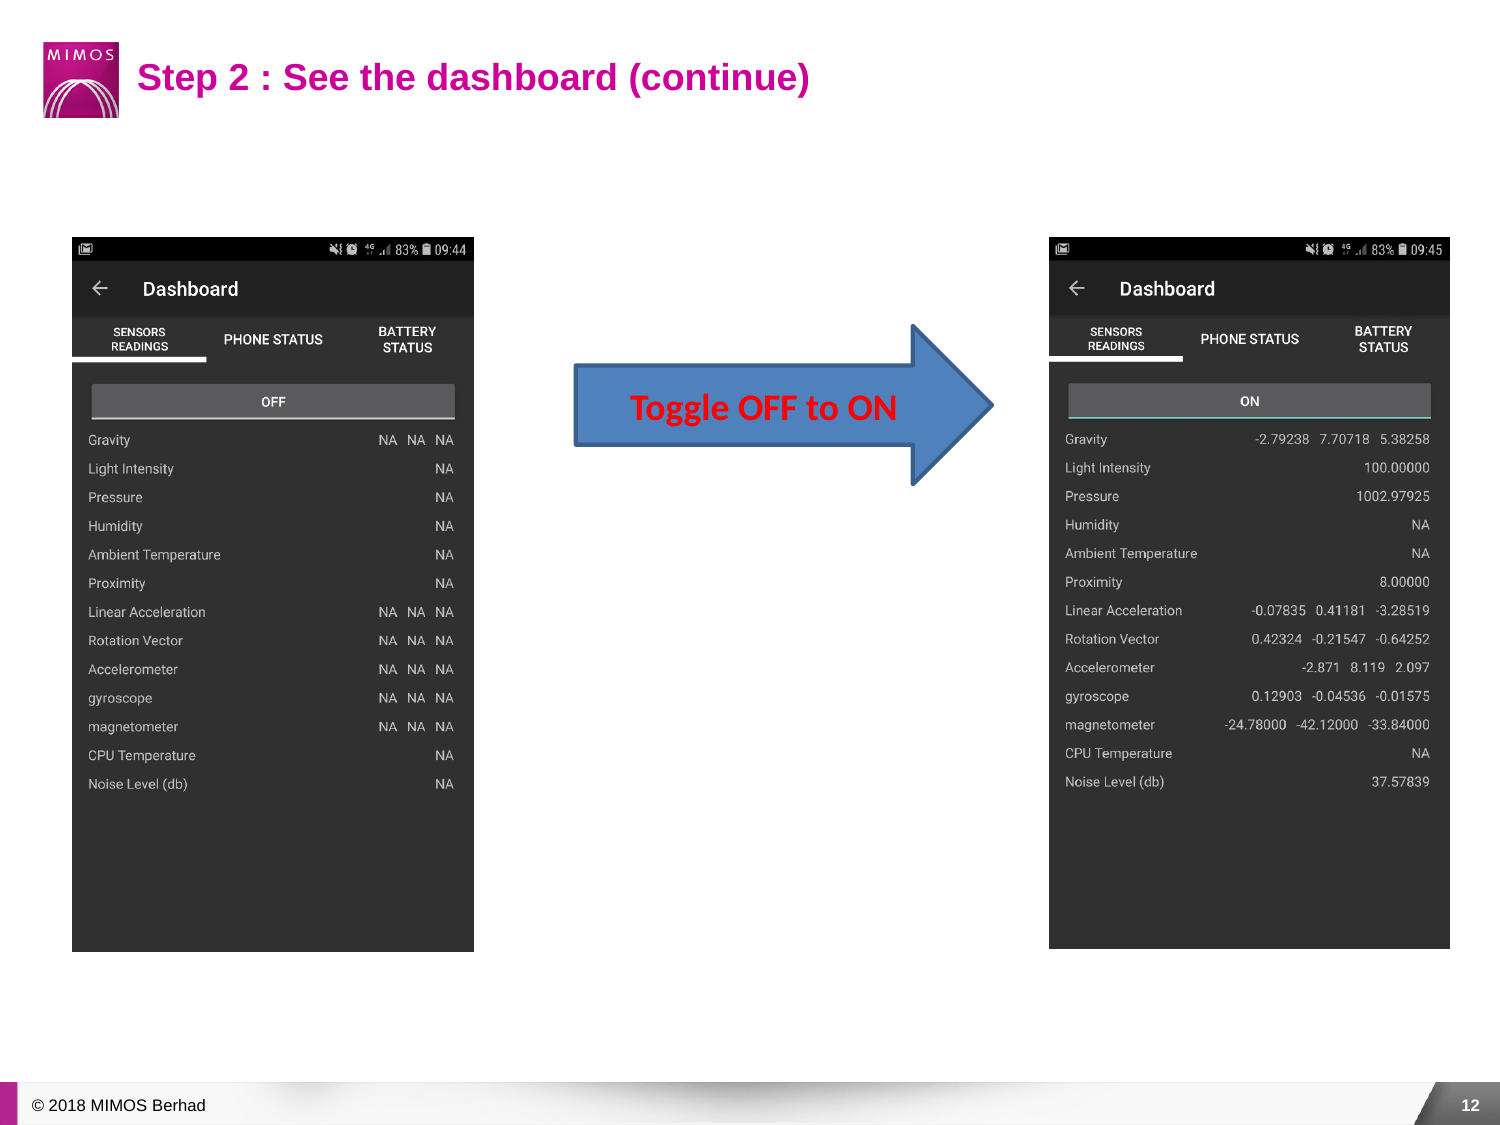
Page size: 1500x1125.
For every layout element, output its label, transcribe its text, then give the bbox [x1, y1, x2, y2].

slide_number 12 [1396, 1084, 1495, 1125]
title Step 2 : See the dashboard (continue) [122, 45, 1375, 106]
picture [43, 42, 119, 118]
picture [72, 237, 475, 952]
picture [0, 1082, 1500, 1125]
picture [1049, 237, 1450, 949]
text_box Toggle OFF to ON [573, 323, 995, 487]
footer © 2018 MIMOS Berhad [16, 1084, 452, 1125]
